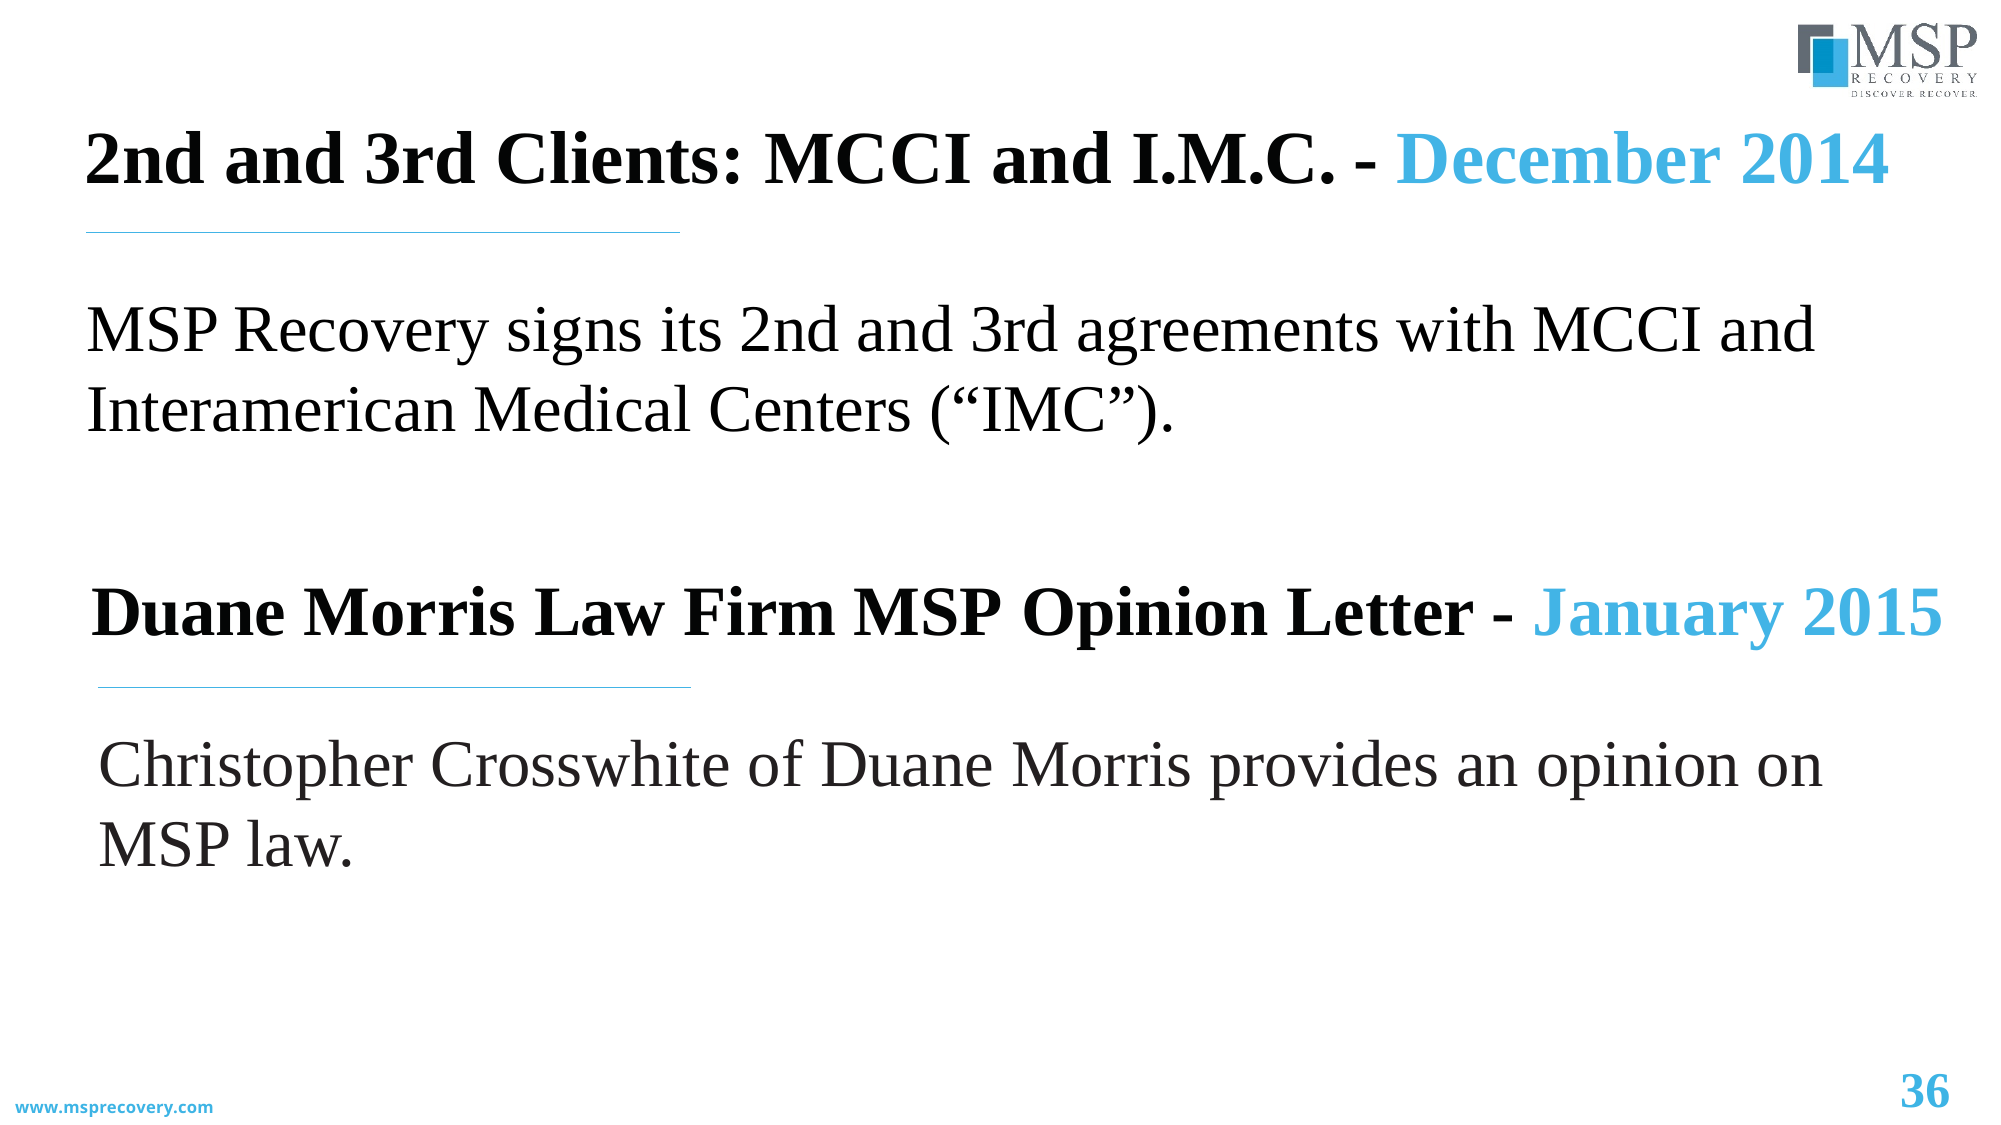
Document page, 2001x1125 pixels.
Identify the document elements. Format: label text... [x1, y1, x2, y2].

picture [1798, 23, 1977, 97]
text_box MSP Recovery signs its 2nd and 3rd agreements with MCCI and Interamerican Medical Centers (“IMC”). [86, 282, 1834, 505]
text_box Duane Morris Law Firm MSP Opinion Letter - January 2015 [64, 557, 2000, 658]
text_box Christopher Crosswhite of Duane Morris provides an opinion on MSP law. [86, 717, 1834, 940]
text_box 2nd and 3rd Clients: MCCI and I.M.C. - December 2014 [51, 101, 2000, 206]
